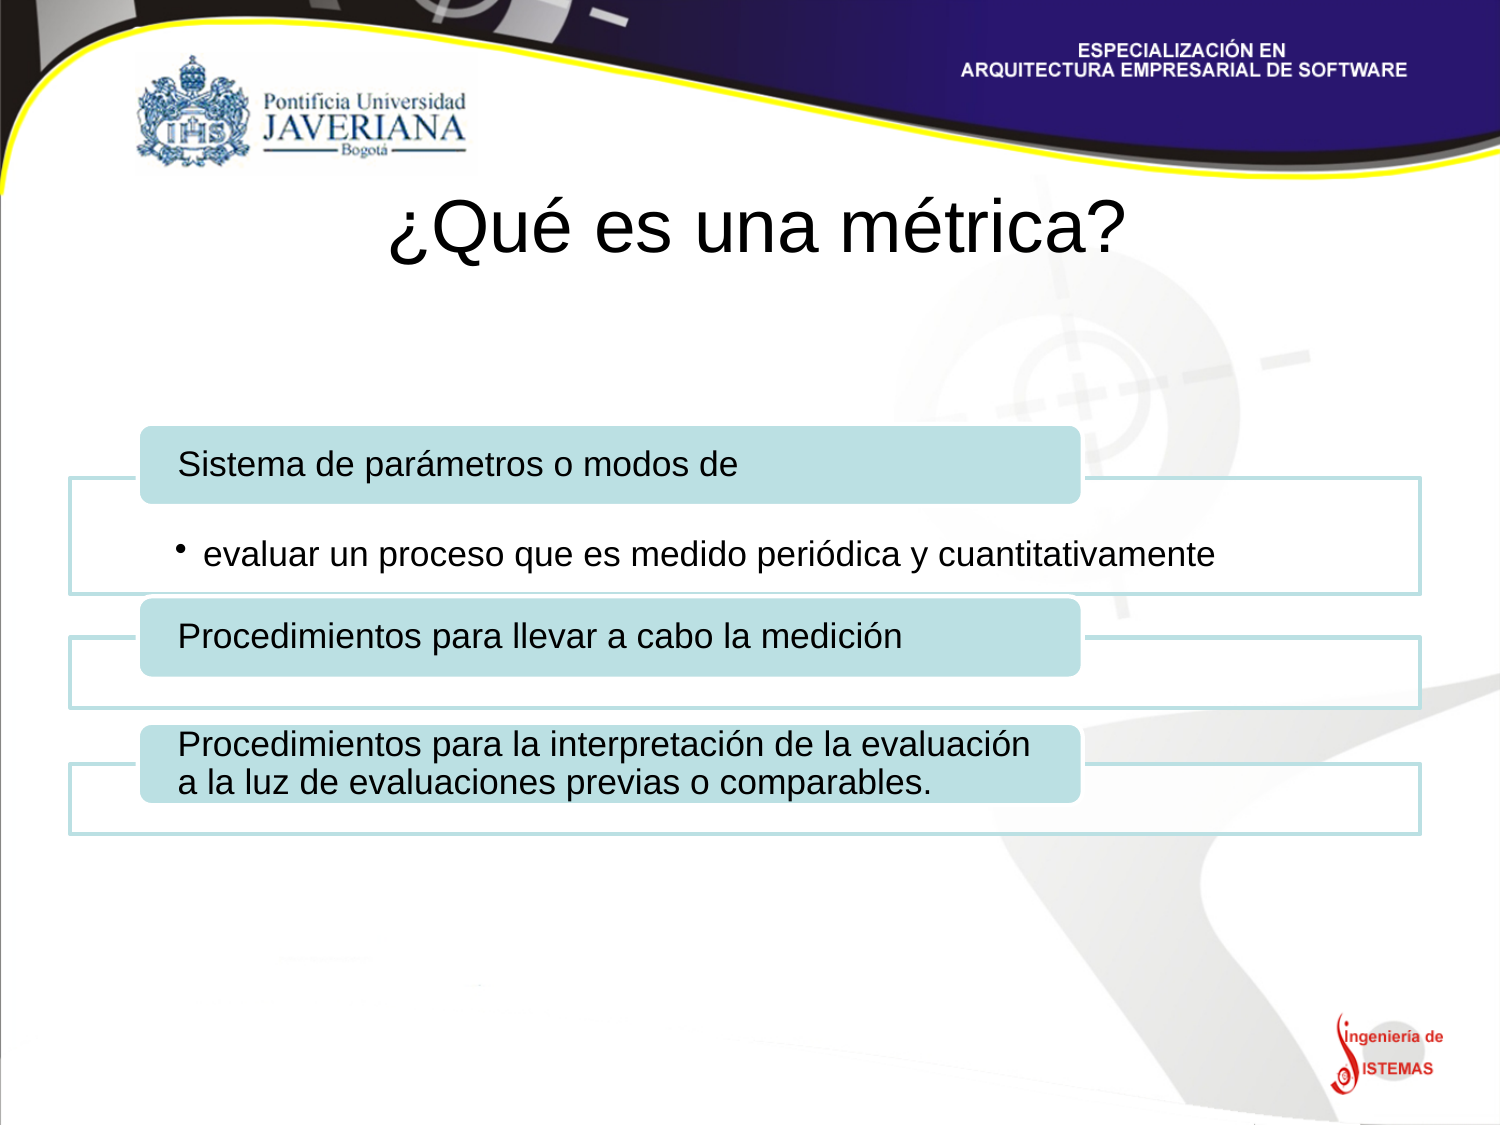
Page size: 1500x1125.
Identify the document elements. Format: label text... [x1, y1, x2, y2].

title ¿Qué es una métrica? [81, 128, 1433, 317]
picture [0, 0, 1500, 1125]
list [70, 257, 1421, 1001]
